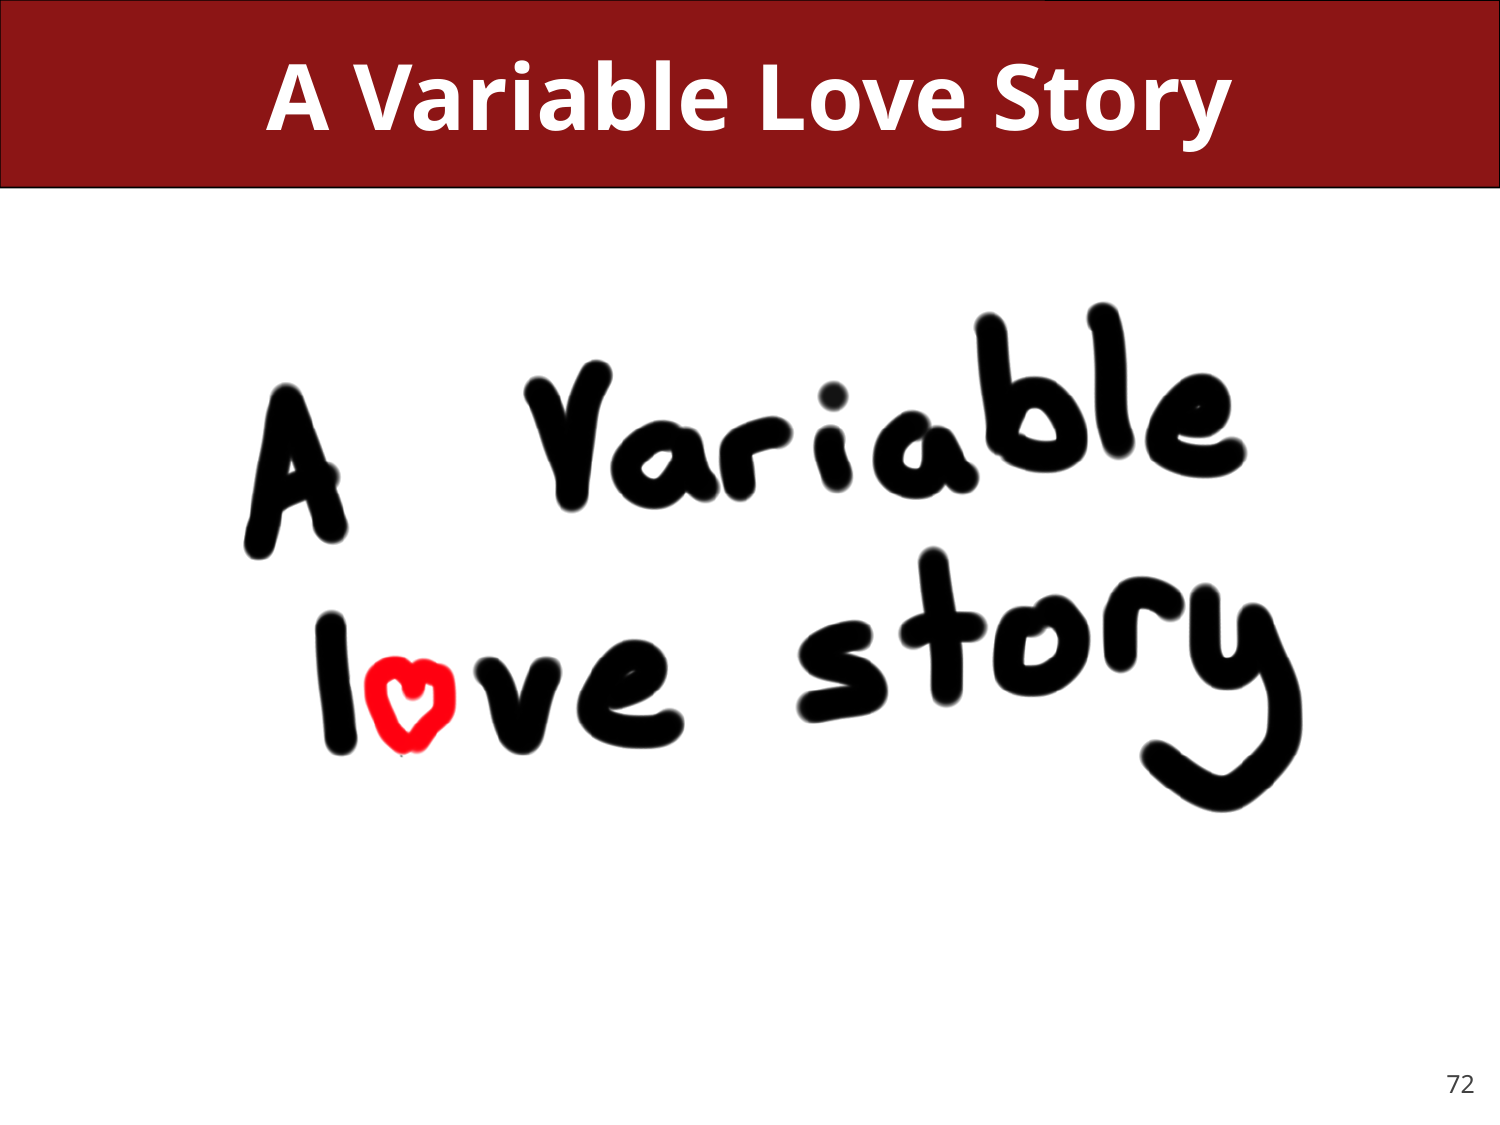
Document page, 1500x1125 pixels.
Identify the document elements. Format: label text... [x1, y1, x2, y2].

title A Variable Love Story [75, 0, 1425, 188]
picture [33, 232, 1398, 854]
